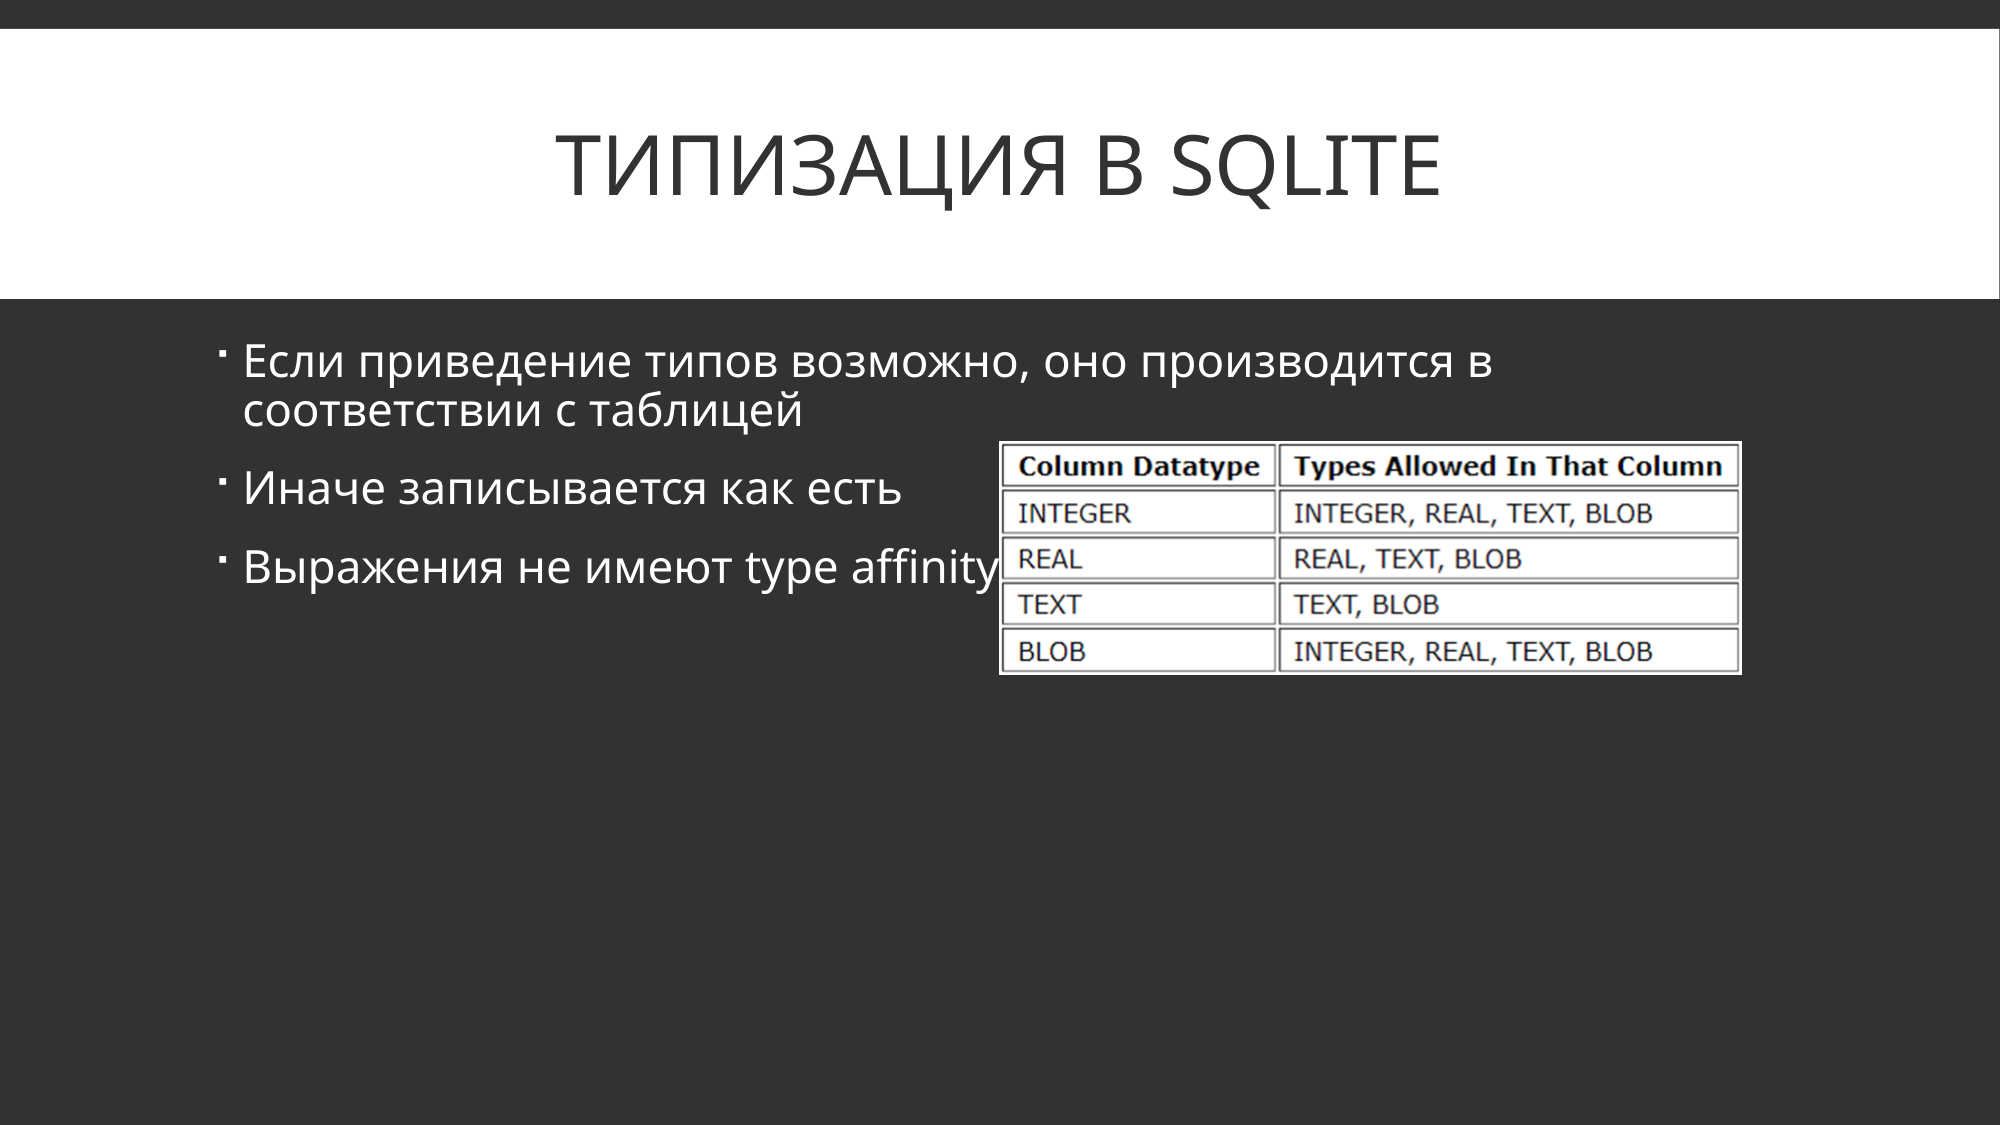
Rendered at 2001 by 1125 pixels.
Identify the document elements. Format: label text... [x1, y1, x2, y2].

title ТИПИЗАЦИЯ В SQLITE [197, 46, 1803, 295]
list Если приведение типов возможно, оно производится в соответствии с таблицей Иначе записывается как есть Выражения не имеют type affinity [197, 329, 1803, 1020]
picture [999, 441, 1743, 676]
